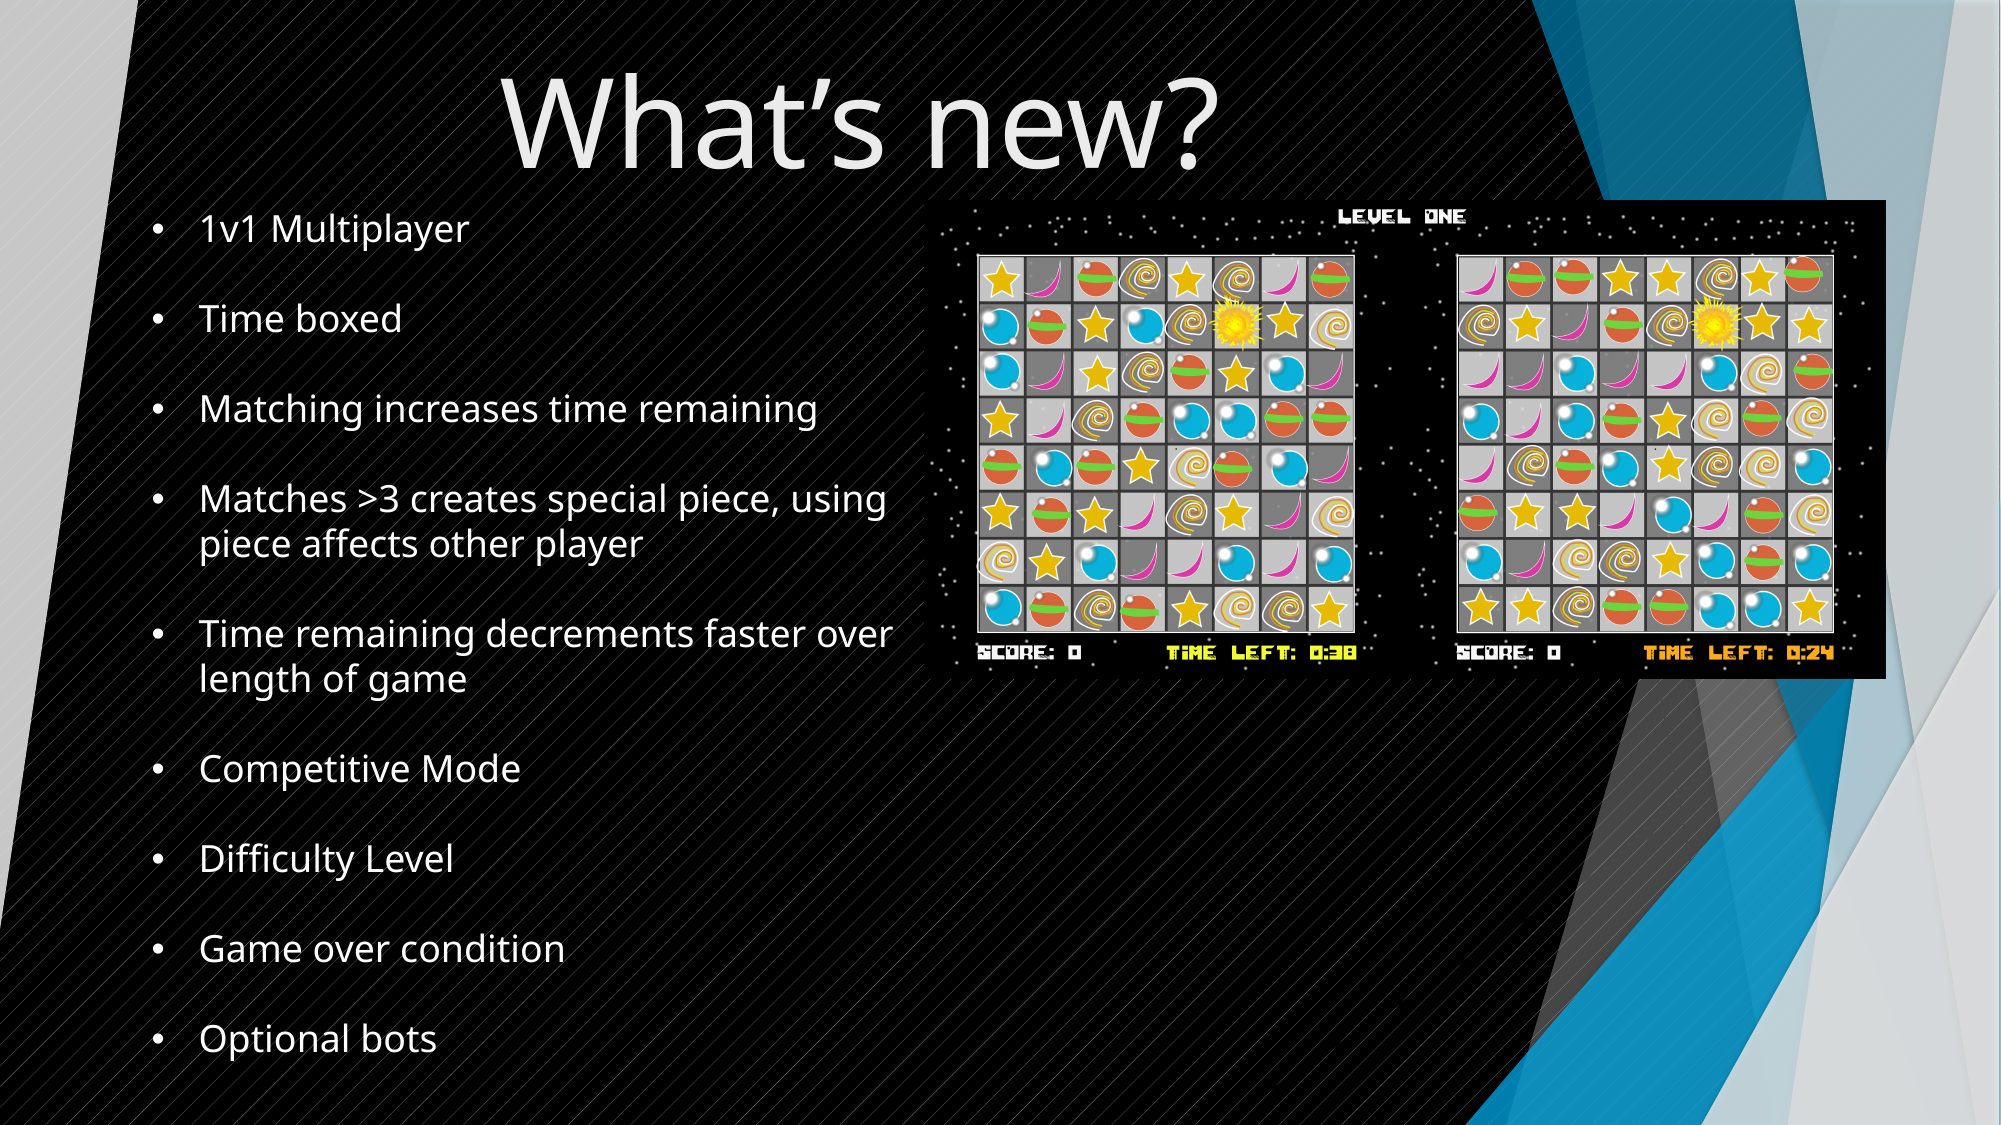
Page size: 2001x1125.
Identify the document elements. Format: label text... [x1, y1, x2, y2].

picture [924, 200, 1887, 679]
title What’s new? [136, 52, 1585, 199]
text_box 1v1 Multiplayer Time boxed Matching increases time remaining Matches >3 creates special piece, using piece affects other player Time remaining decrements faster over length of game Competitive Mode Difficulty Level Game over condition Optional bots [136, 198, 925, 1068]
subtitle [925, 687, 1432, 1049]
